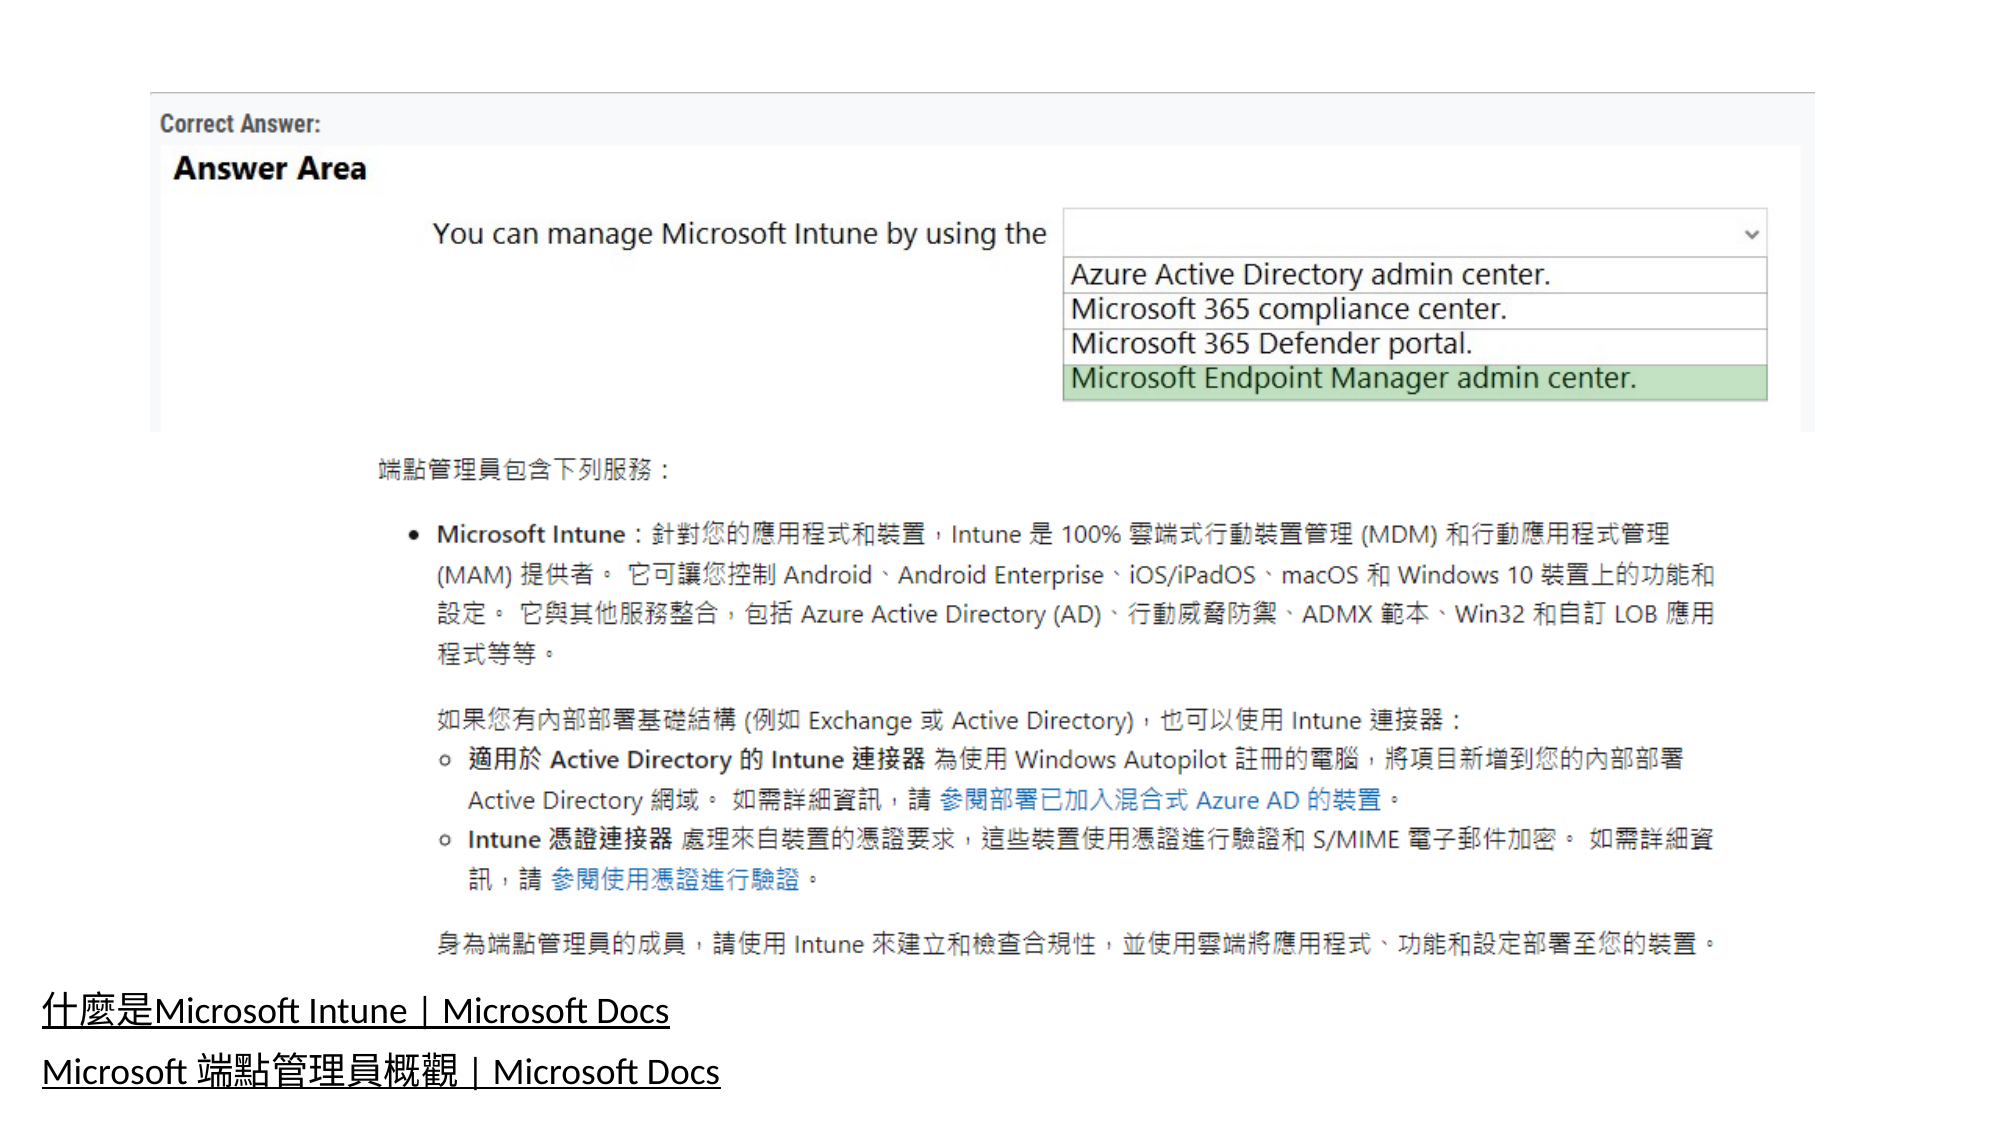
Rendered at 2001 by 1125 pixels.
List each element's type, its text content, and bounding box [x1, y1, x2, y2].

picture [353, 446, 1731, 976]
picture [150, 92, 1815, 433]
text_box Microsoft 端點管理員概觀 | Microsoft Docs [26, 1039, 1027, 1100]
text_box 什麼是Microsoft Intune | Microsoft Docs [26, 978, 1027, 1039]
